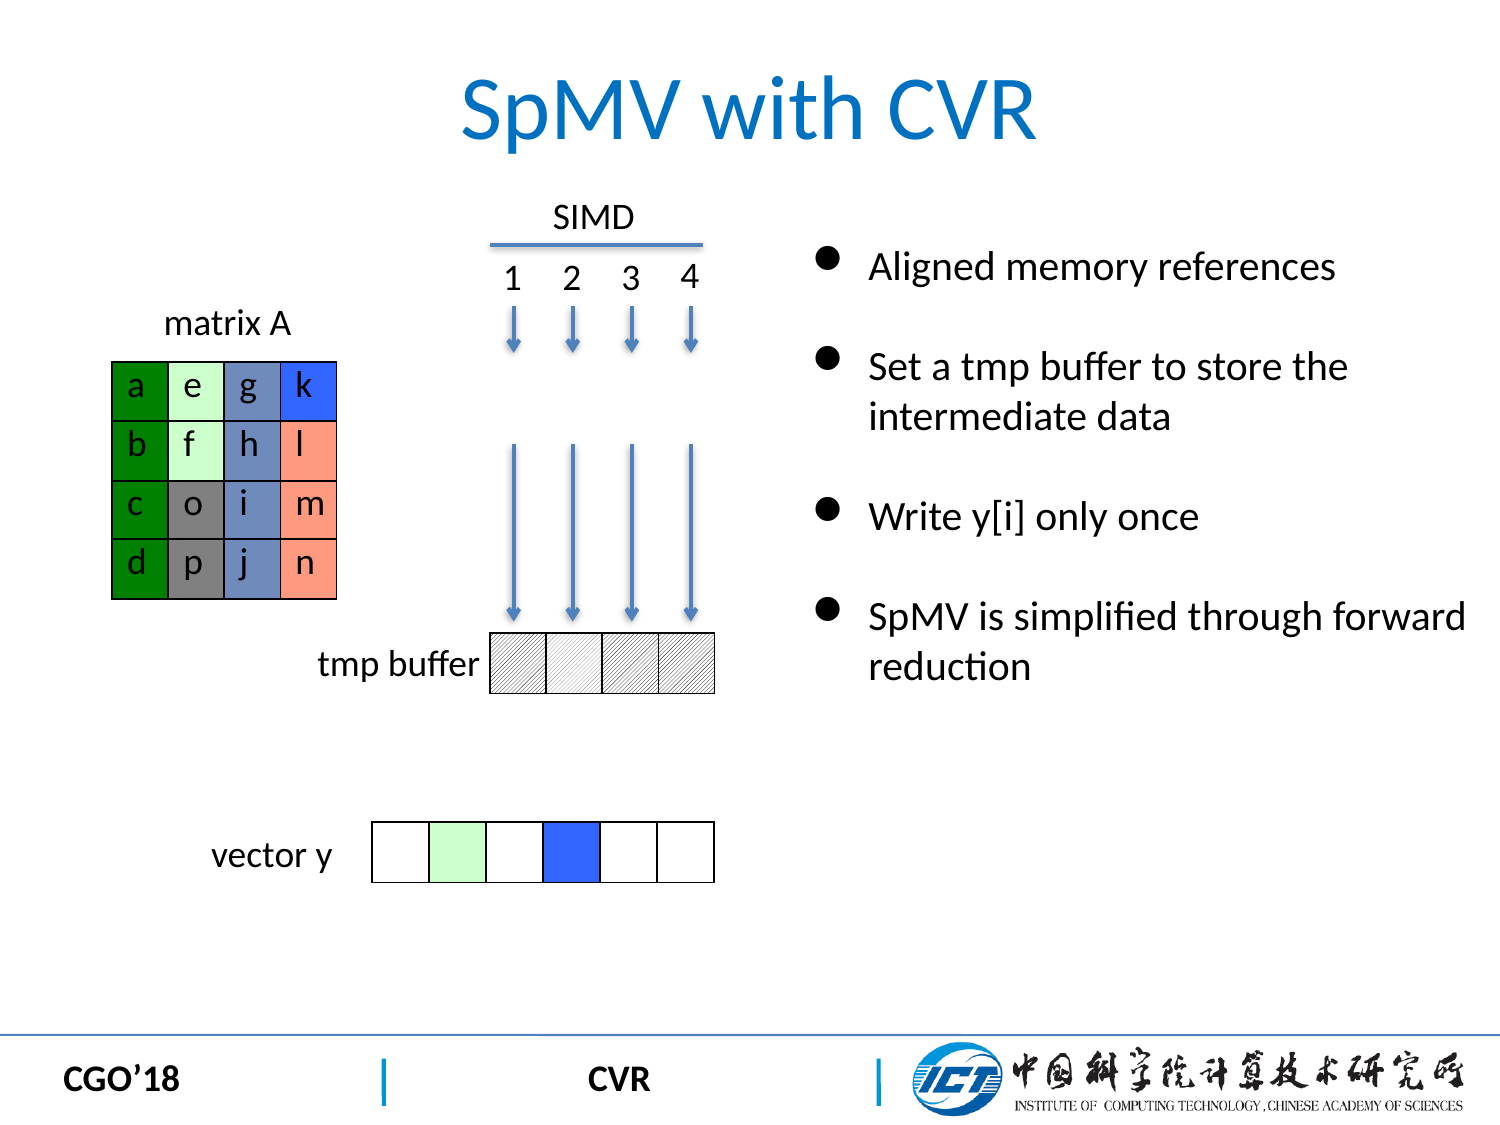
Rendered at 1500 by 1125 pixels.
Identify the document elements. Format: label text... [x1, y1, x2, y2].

table_header [547, 634, 601, 693]
table_header [603, 634, 658, 693]
table_header [487, 823, 542, 882]
table_header [430, 823, 485, 882]
table_header a [113, 363, 167, 420]
table_header m [281, 482, 336, 538]
text_box tmp buffer [302, 631, 496, 692]
table_header h [225, 422, 280, 480]
table_header [658, 823, 713, 882]
table_header l [281, 422, 336, 480]
title SpMV with CVR [74, 44, 1426, 162]
table_header e [169, 363, 223, 420]
table_header i [225, 482, 280, 538]
table_header c [113, 482, 167, 538]
table_header [601, 823, 656, 882]
table_header [544, 823, 599, 882]
text_box 3 [606, 254, 656, 305]
text_box matrix A [148, 290, 307, 351]
table_header [373, 823, 428, 882]
table_header j [225, 540, 280, 598]
table_header [491, 634, 545, 693]
text_box Aligned memory references Set a tmp buffer to store the intermediate data Write y[i] only once SpMV is simplified through forward reduction [797, 231, 1483, 747]
table_header [659, 634, 714, 693]
table_header k [281, 363, 336, 420]
table_header b [113, 422, 167, 480]
table_header g [225, 363, 280, 420]
table_header f [169, 422, 223, 480]
picture [909, 1040, 1471, 1118]
text_box 4 [665, 243, 715, 304]
table_header d [113, 540, 167, 598]
text_box 2 [547, 254, 597, 305]
text_box vector y [196, 822, 348, 882]
table_header p [169, 540, 223, 598]
text_box SIMD [538, 184, 650, 241]
table_header n [281, 540, 336, 598]
text_box 1 [488, 250, 537, 305]
table_header o [169, 482, 223, 538]
